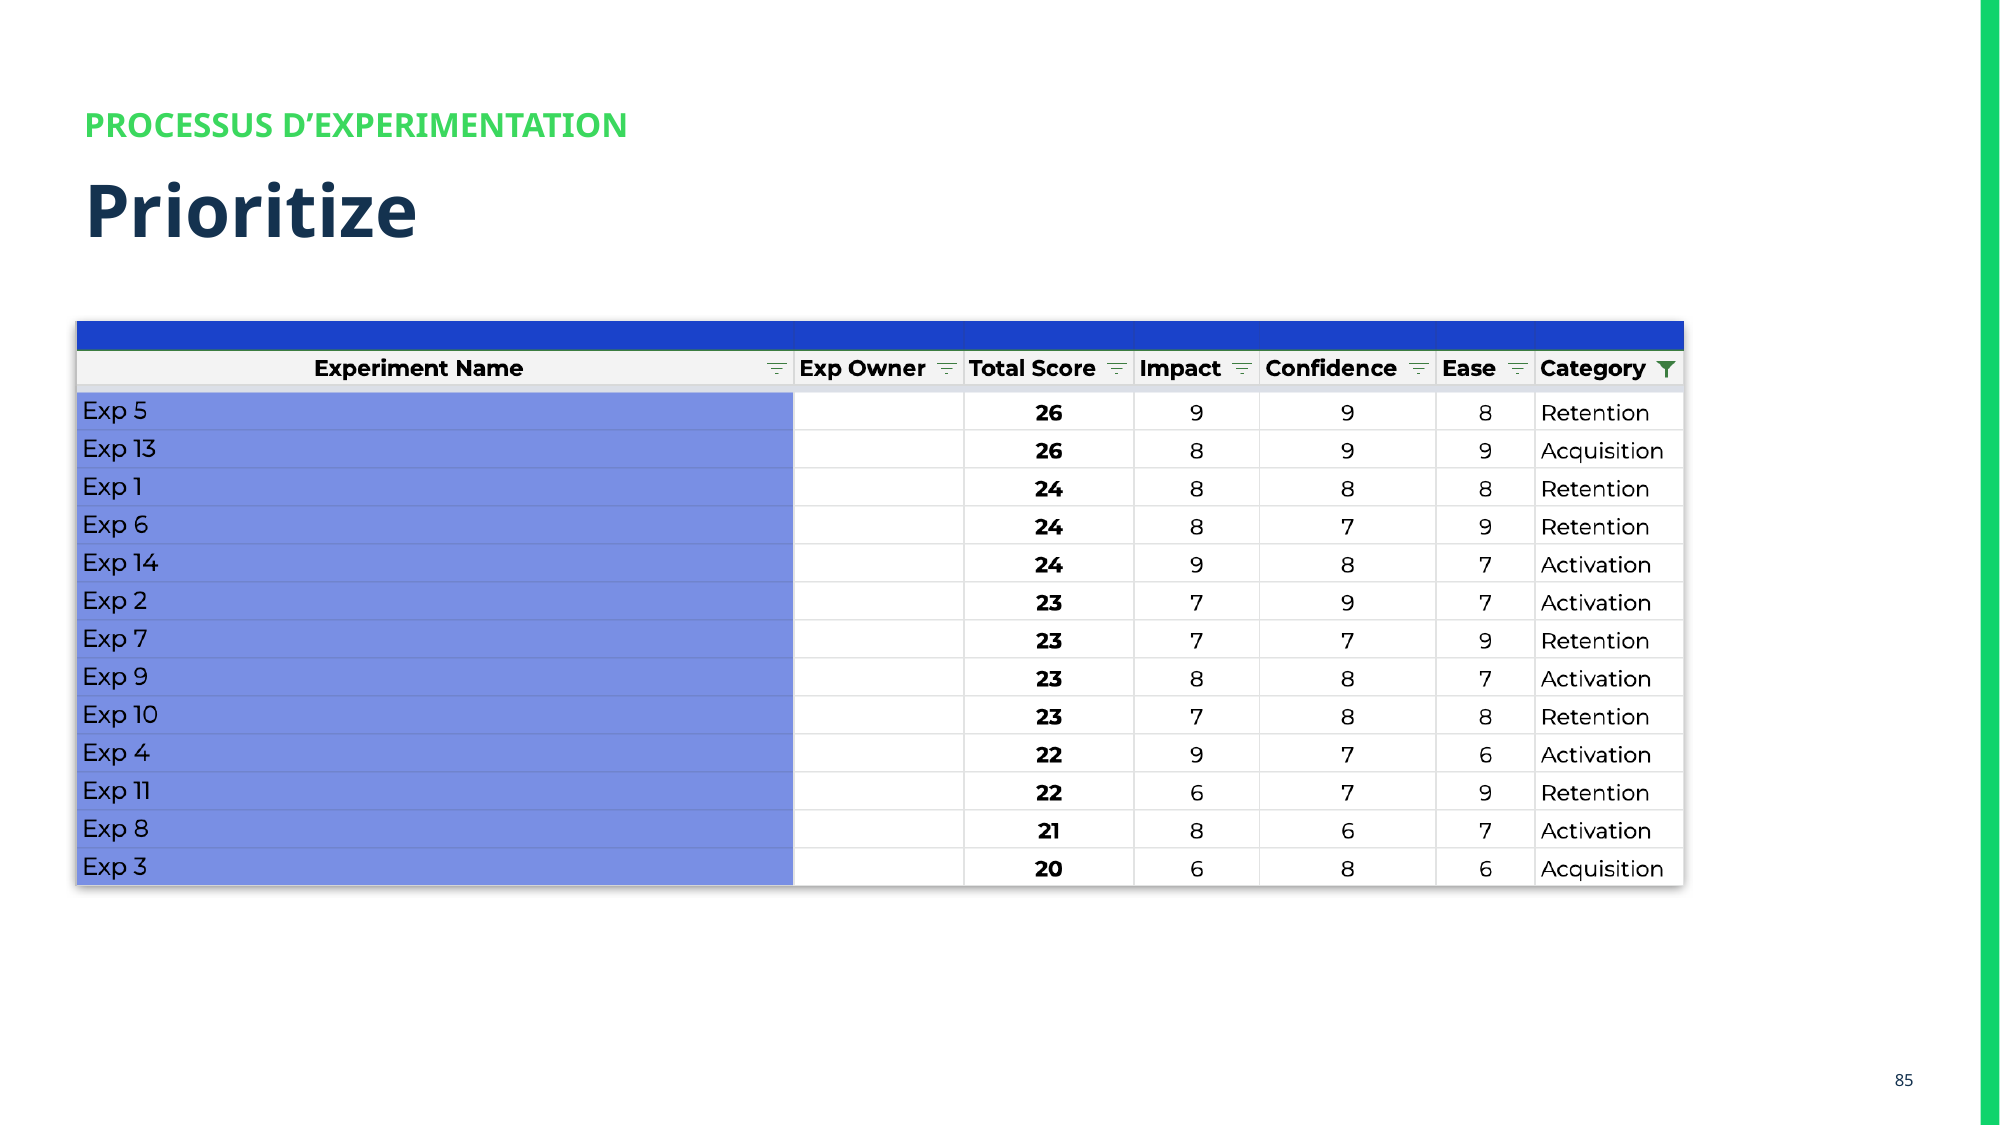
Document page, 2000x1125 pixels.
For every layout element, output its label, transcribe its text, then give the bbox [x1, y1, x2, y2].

slide_number ‹#› [1799, 747, 1922, 1125]
picture [74, 320, 1684, 886]
title PROCESSUS D’EXPERIMENTATION [76, 50, 1881, 153]
title Prioritize [76, 158, 1881, 261]
